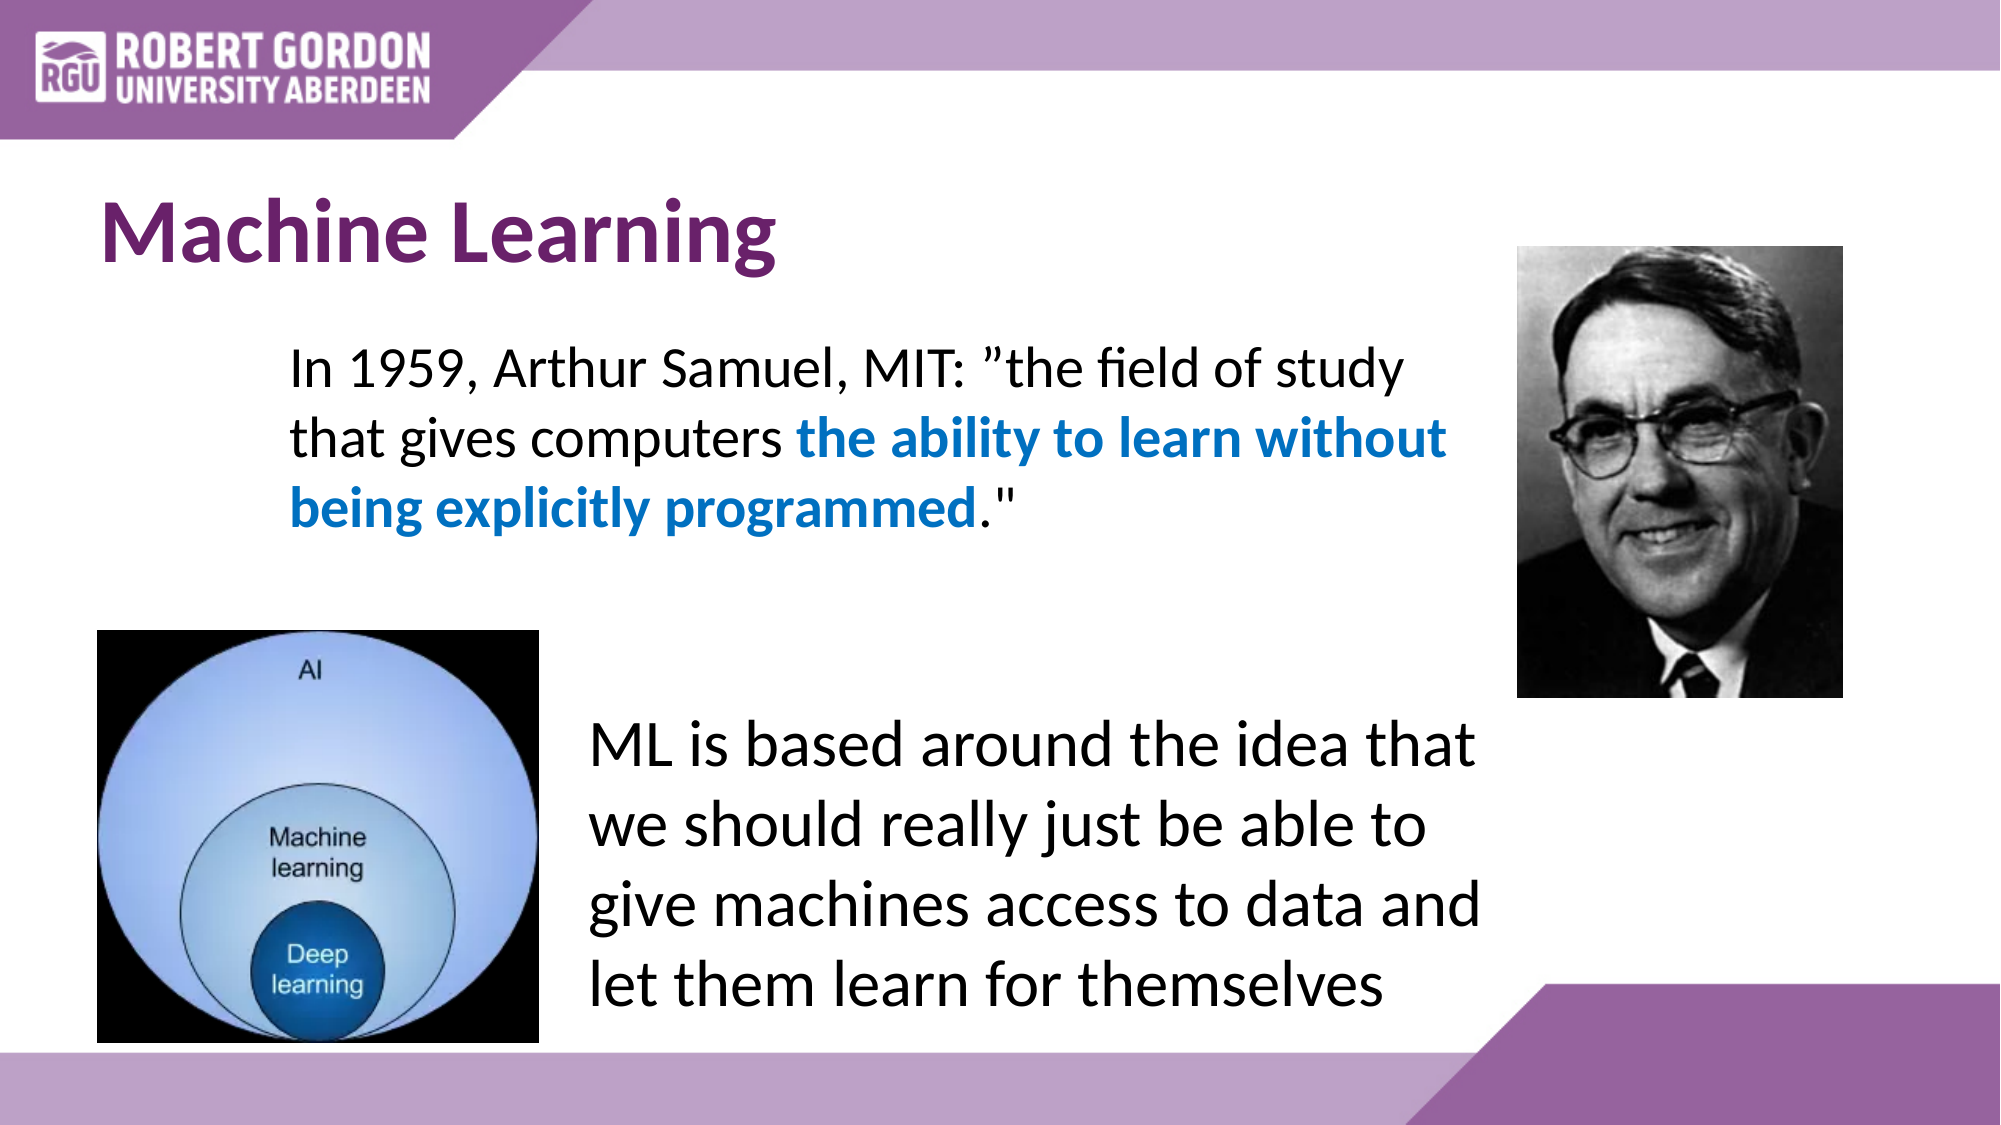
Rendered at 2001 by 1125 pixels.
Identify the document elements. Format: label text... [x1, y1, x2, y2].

title Machine Learning [97, 168, 1823, 359]
text_box In 1959, Arthur Samuel, MIT: ”the field of study that gives computers the ability to learn without being explicitly programmed." [212, 327, 1477, 540]
text_box ML is based around the idea that we should really just be able to give machines access to data and let them learn for themselves [539, 697, 1536, 1020]
picture [0, 0, 2000, 1125]
